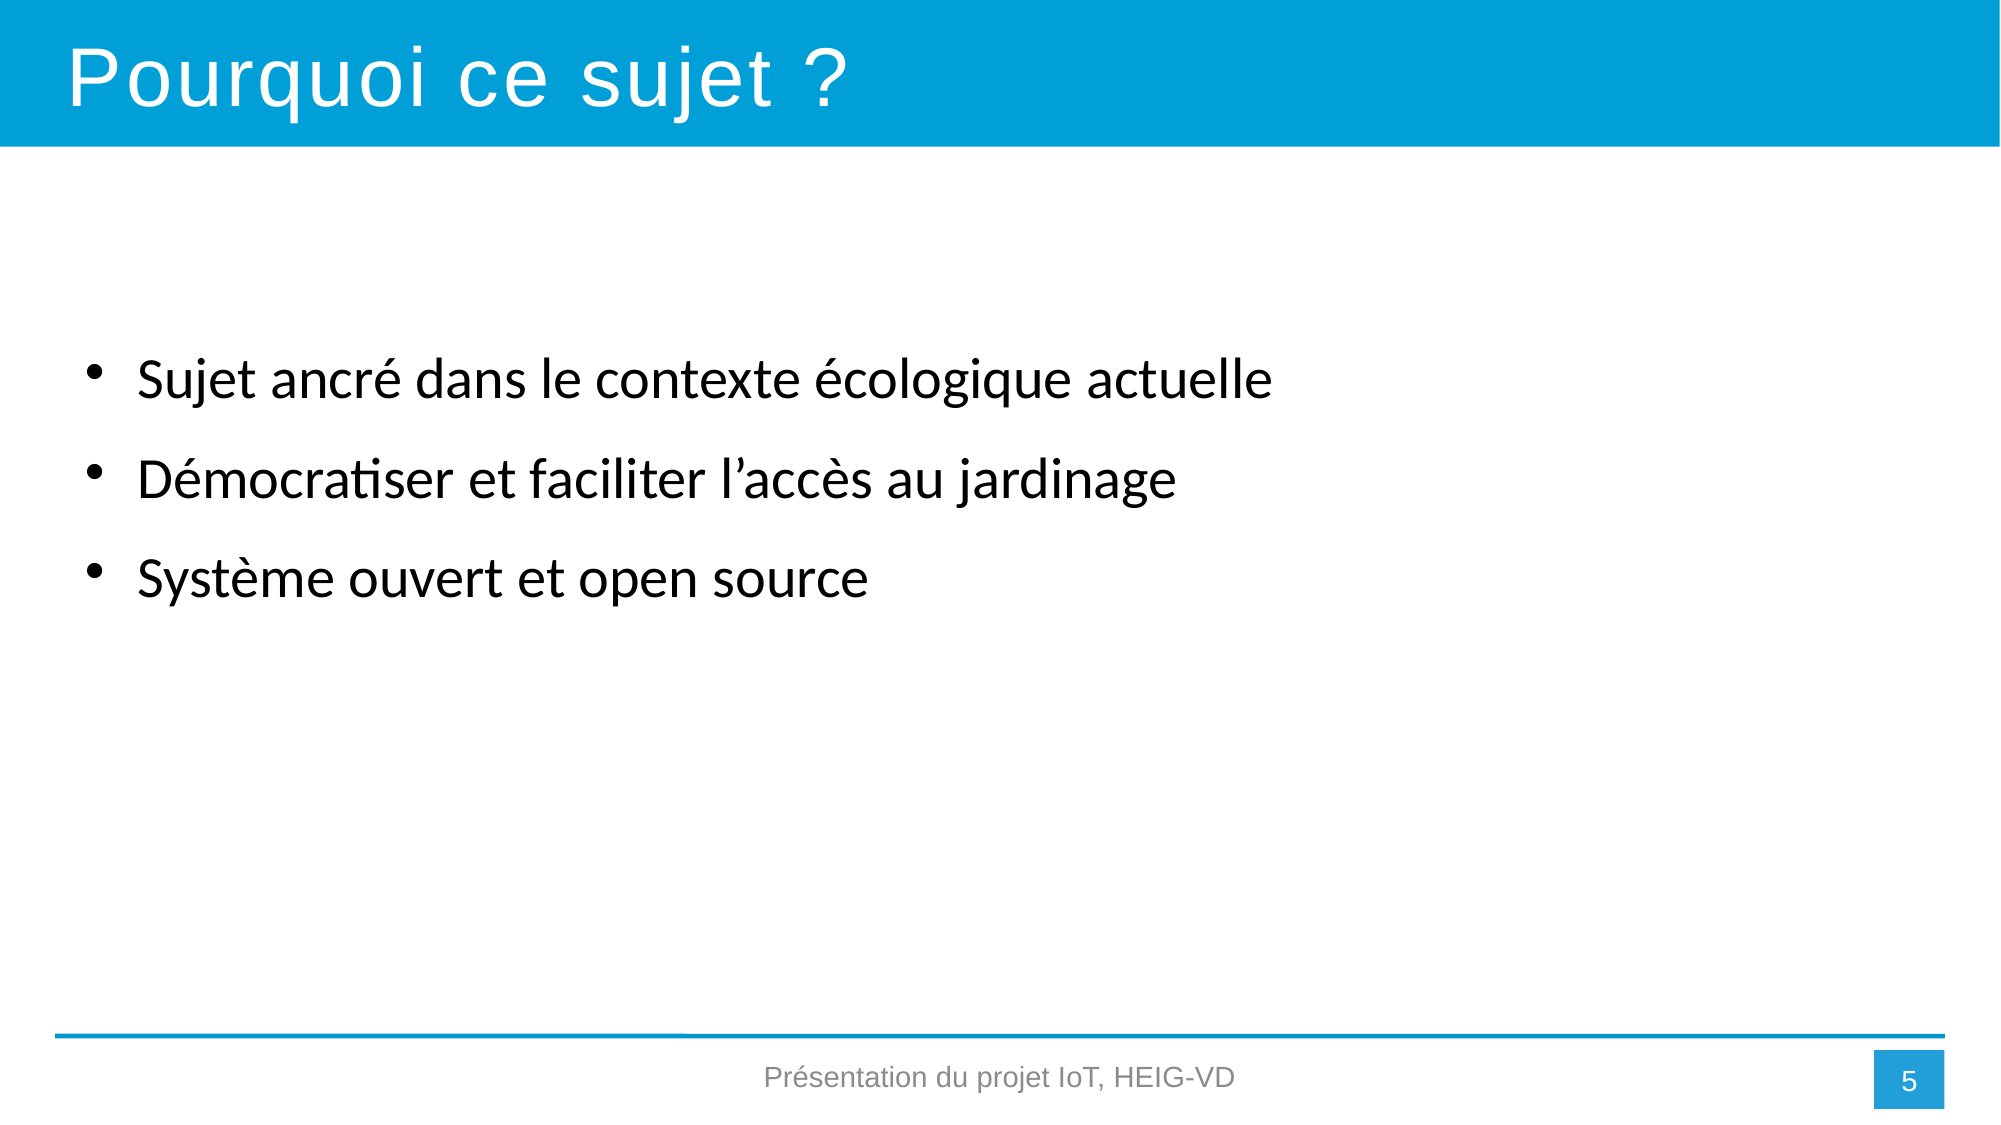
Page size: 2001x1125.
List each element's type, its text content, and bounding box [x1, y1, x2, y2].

text_box [0, 0, 2000, 149]
text_box Sujet ancré dans le contexte écologique actuelle Démocratiser et faciliter l’accès au jardinage Système ouvert et open source [52, 184, 1942, 1022]
text_box Pourquoi ce sujet ? [52, 15, 1945, 131]
text_box Présentation du projet IoT, HEIG-VD [515, 1049, 1484, 1103]
text_box <number> [1874, 1050, 1945, 1109]
